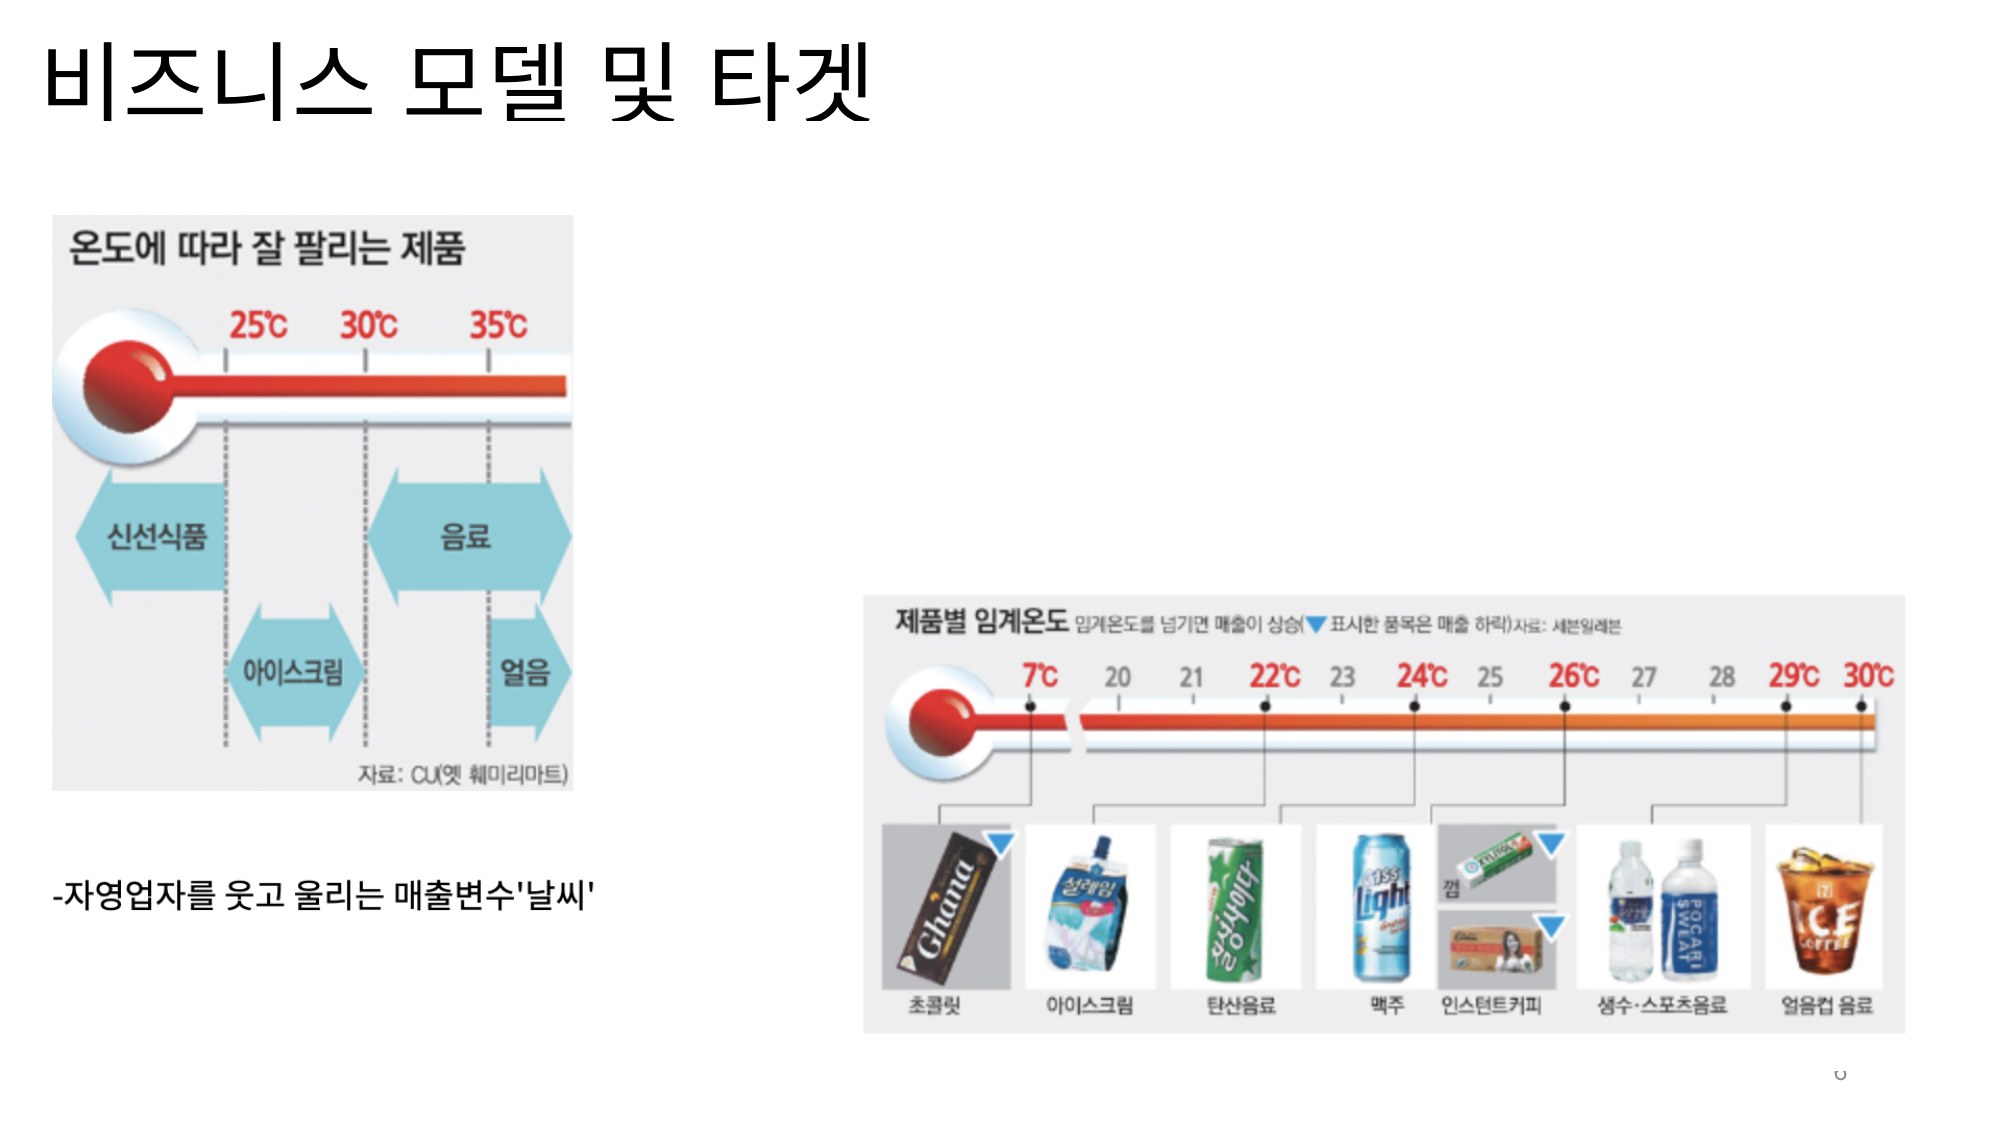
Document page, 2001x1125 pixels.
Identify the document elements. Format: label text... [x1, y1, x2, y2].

title 비즈니스 모델 및 타겟 [24, 19, 1125, 159]
picture [48, 121, 1972, 1071]
slide_number 6 [1412, 1071, 1863, 1103]
